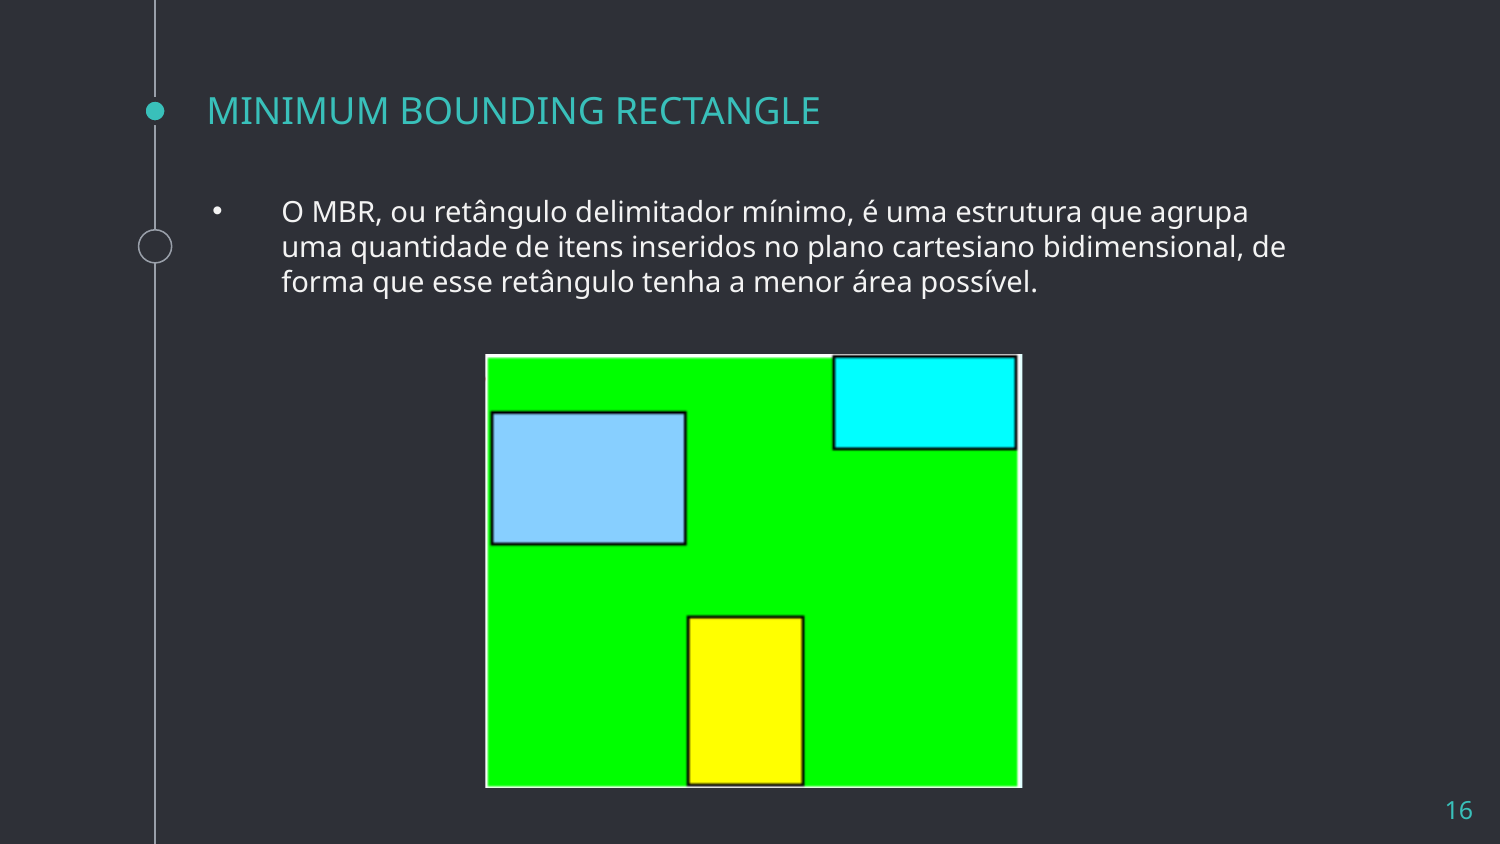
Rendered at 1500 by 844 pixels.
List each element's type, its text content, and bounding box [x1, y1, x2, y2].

picture [485, 354, 1023, 789]
list O MBR, ou retângulo delimitador mínimo, é uma estrutura que agrupa uma quantidade de itens inseridos no plano cartesiano bidimensional, de forma que esse retângulo tenha a menor área possível. [191, 178, 1317, 320]
title MINIMUM BOUNDING RECTANGLE [191, 90, 1317, 147]
slide_number 16 [1398, 779, 1489, 832]
